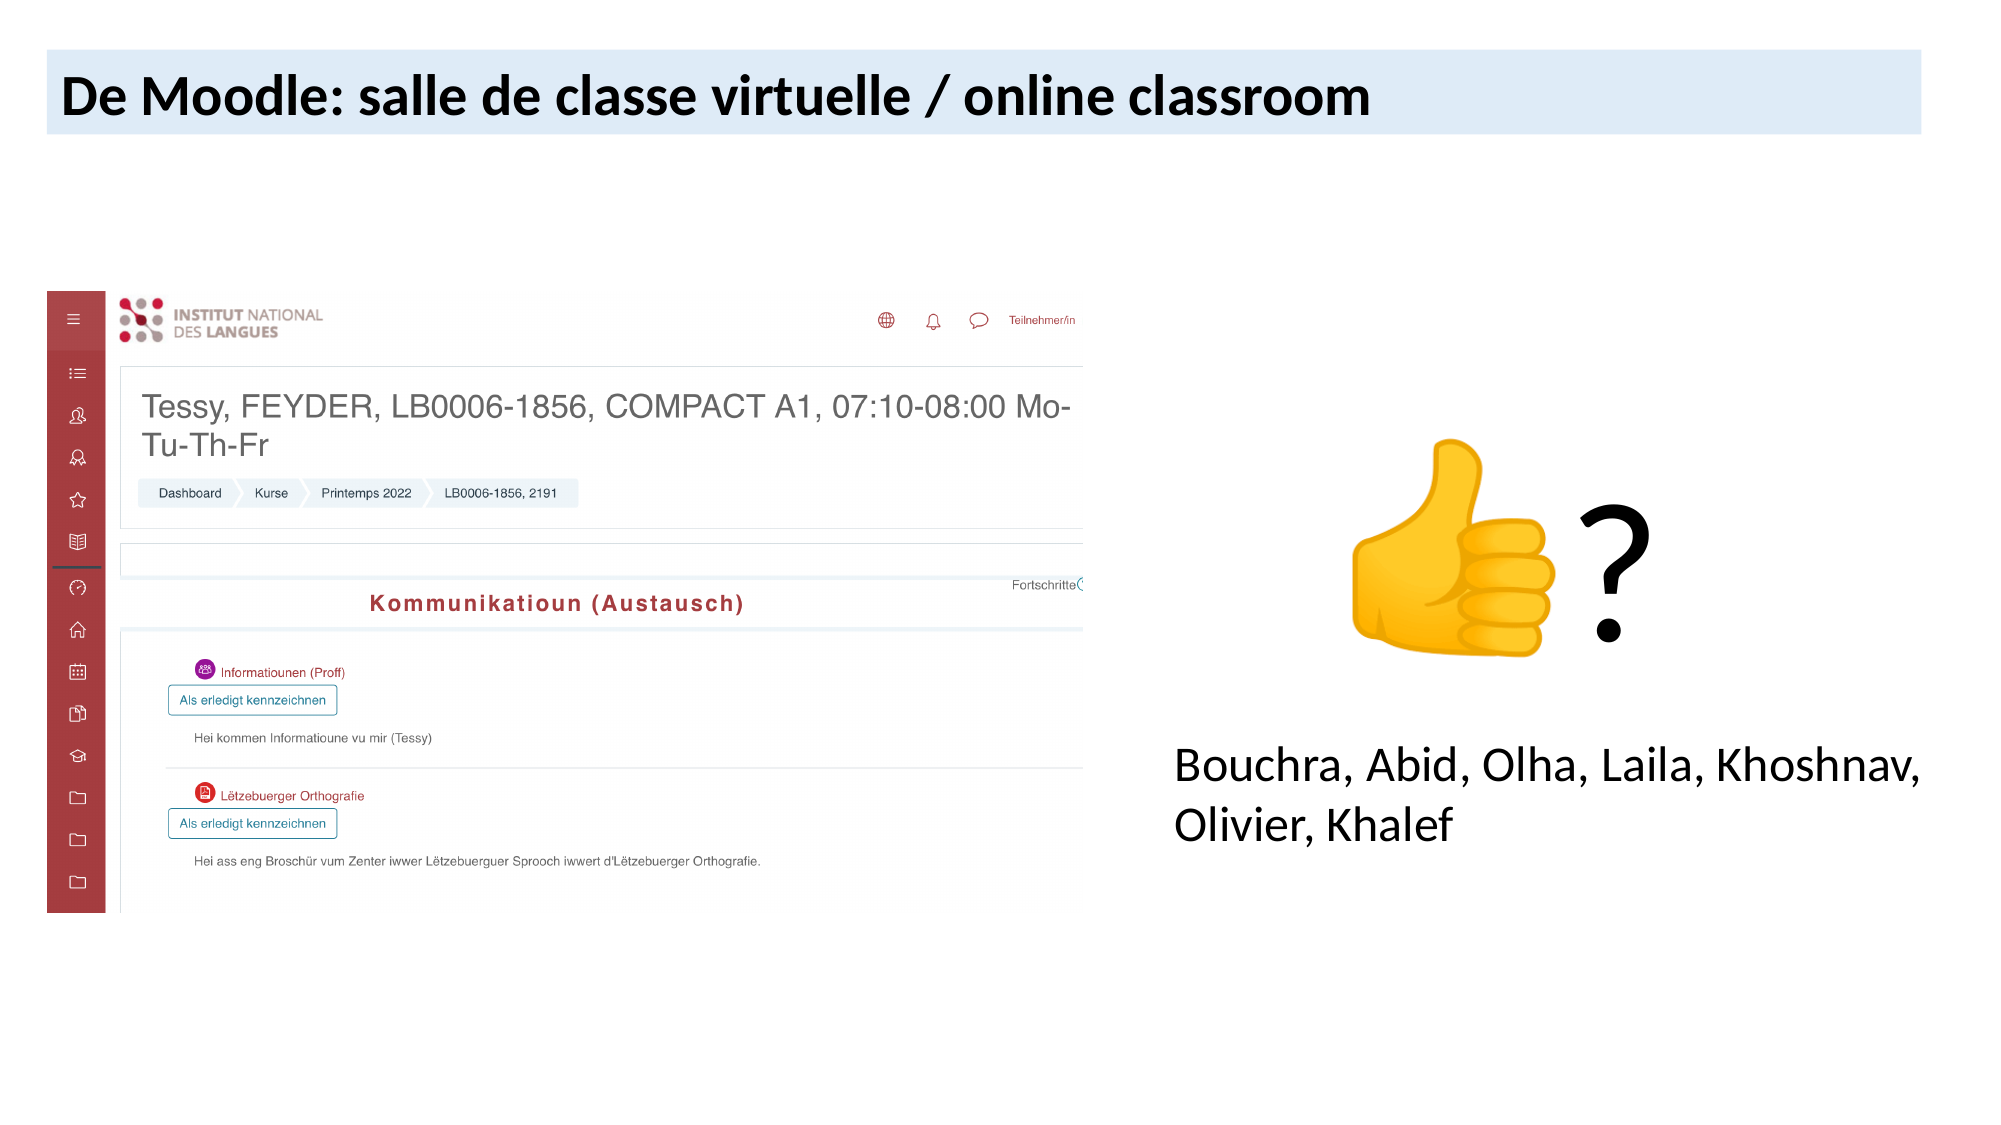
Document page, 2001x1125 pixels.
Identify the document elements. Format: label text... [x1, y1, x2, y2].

text_box ? [1553, 433, 1676, 689]
text_box Bouchra, Abid, Olha, Laila, Khoshnav, Olivier, Khalef [1159, 723, 1949, 859]
text_box De Moodle: salle de classe virtuelle / online classroom [46, 49, 1922, 135]
picture [1337, 431, 1571, 665]
picture [47, 291, 1083, 913]
